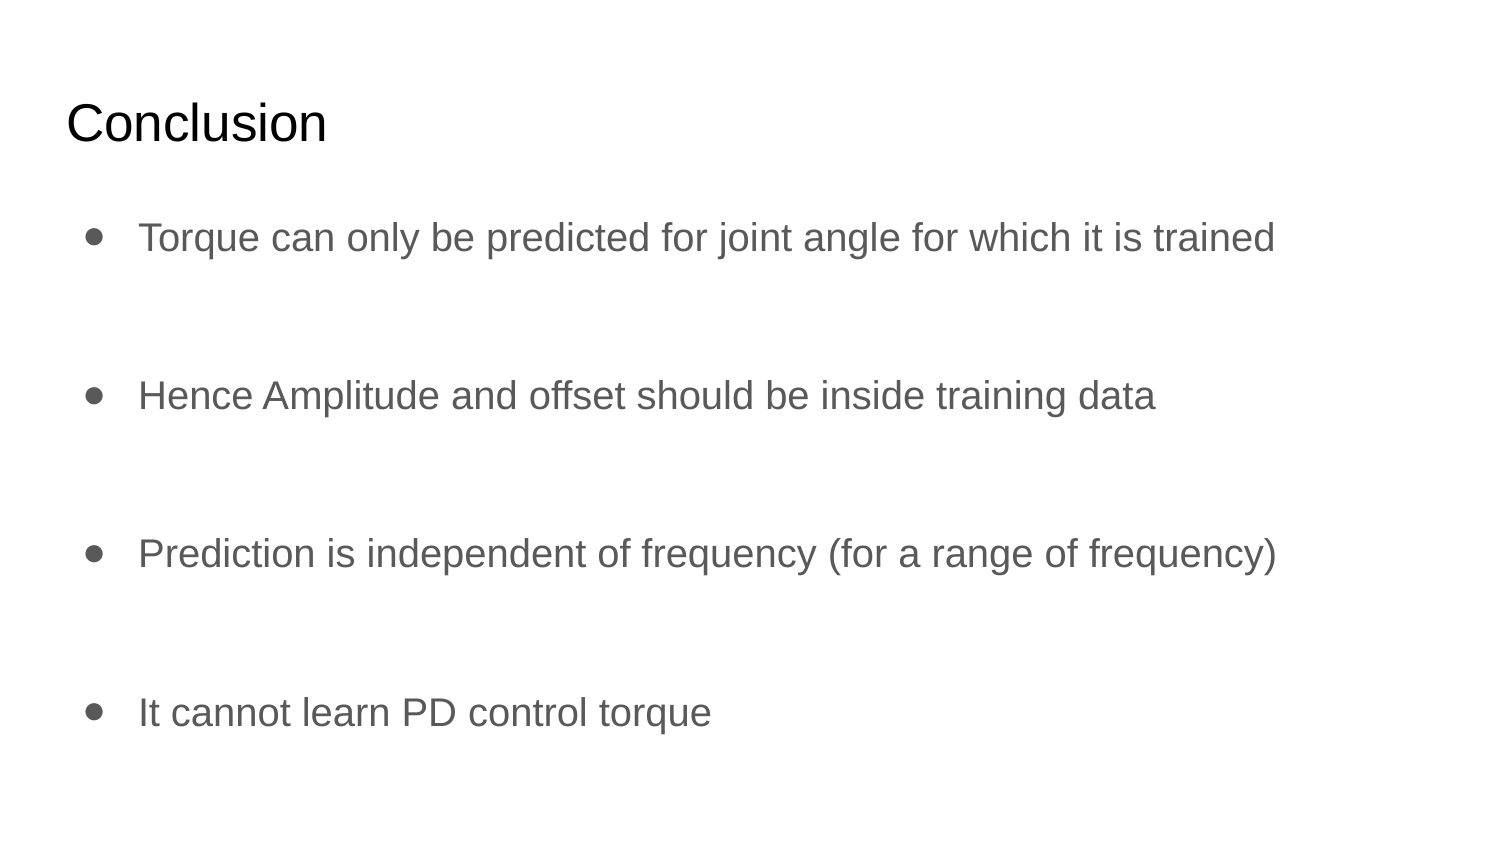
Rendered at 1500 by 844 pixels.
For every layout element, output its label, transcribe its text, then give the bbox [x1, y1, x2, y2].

title Conclusion [51, 72, 1449, 167]
list Torque can only be predicted for joint angle for which it is trained Hence Amplitude and offset should be inside training data Prediction is independent of frequency (for a range of frequency) It cannot learn PD control torque [51, 189, 1449, 750]
